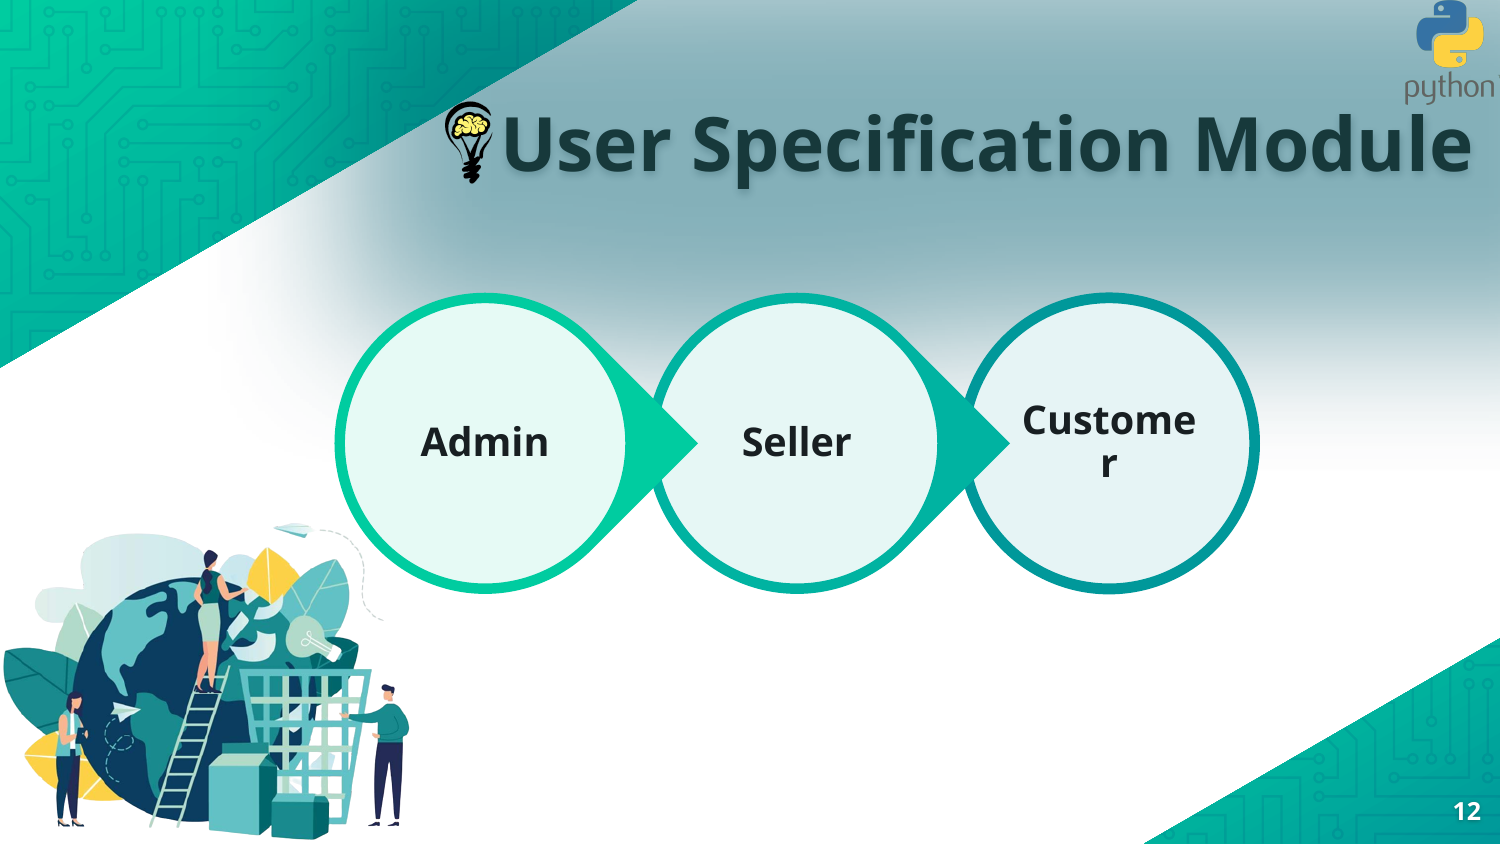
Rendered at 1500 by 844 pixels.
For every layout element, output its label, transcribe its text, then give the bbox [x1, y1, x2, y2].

picture [0, 443, 456, 844]
slide_number 12 [1391, 779, 1482, 844]
text_box User Specification Module [534, 89, 1500, 195]
picture [1354, 0, 1500, 107]
picture [407, 79, 530, 195]
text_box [265, 109, 1267, 777]
